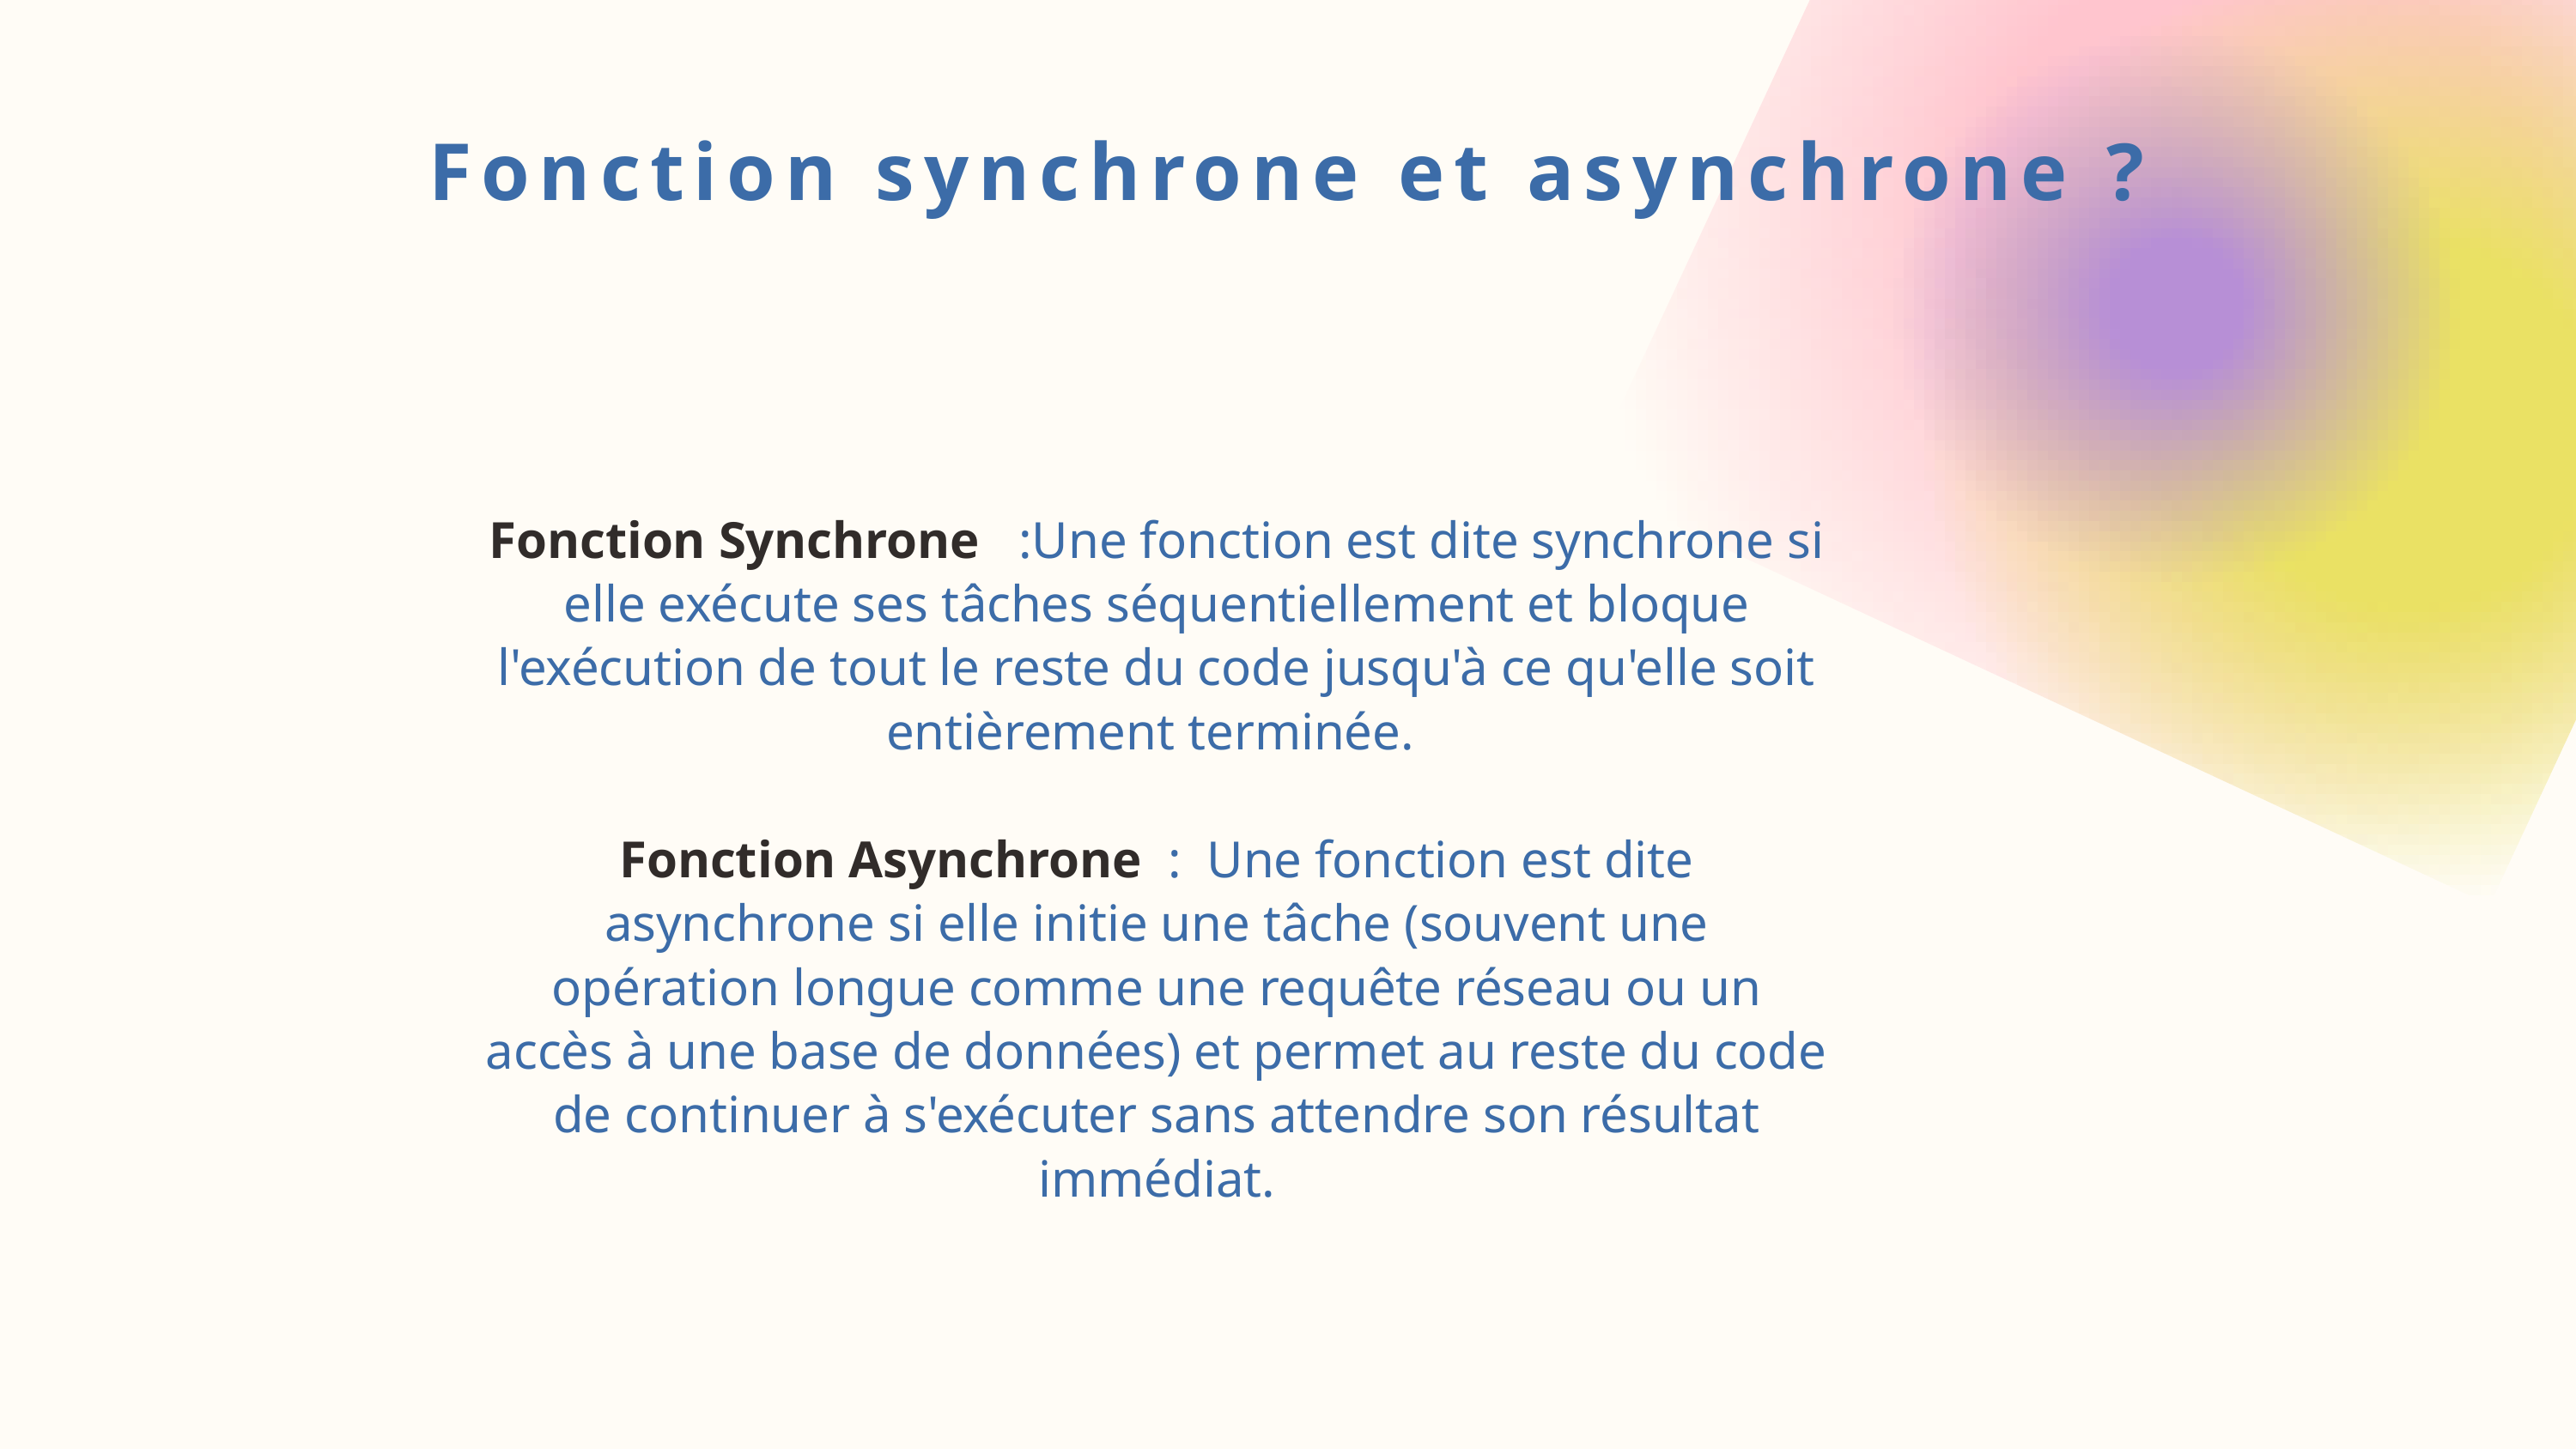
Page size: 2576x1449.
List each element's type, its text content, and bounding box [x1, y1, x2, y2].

text_box [1584, 0, 2576, 906]
text_box Fonction Synchrone :Une fonction est dite synchrone si elle exécute ses tâches séquentiellement et bloque l'exécution de tout le reste du code jusqu'à ce qu'elle soit entièrement terminée. Fonction Asynchrone : Une fonction est dite asynchrone si elle initie une tâche (souvent une opération longue comme une requête réseau ou un accès à une base de données) et permet au reste du code de continuer à s'exécuter sans attendre son résultat immédiat. [484, 504, 1829, 1335]
text_box Fonction synchrone et asynchrone ? [214, 106, 2362, 216]
